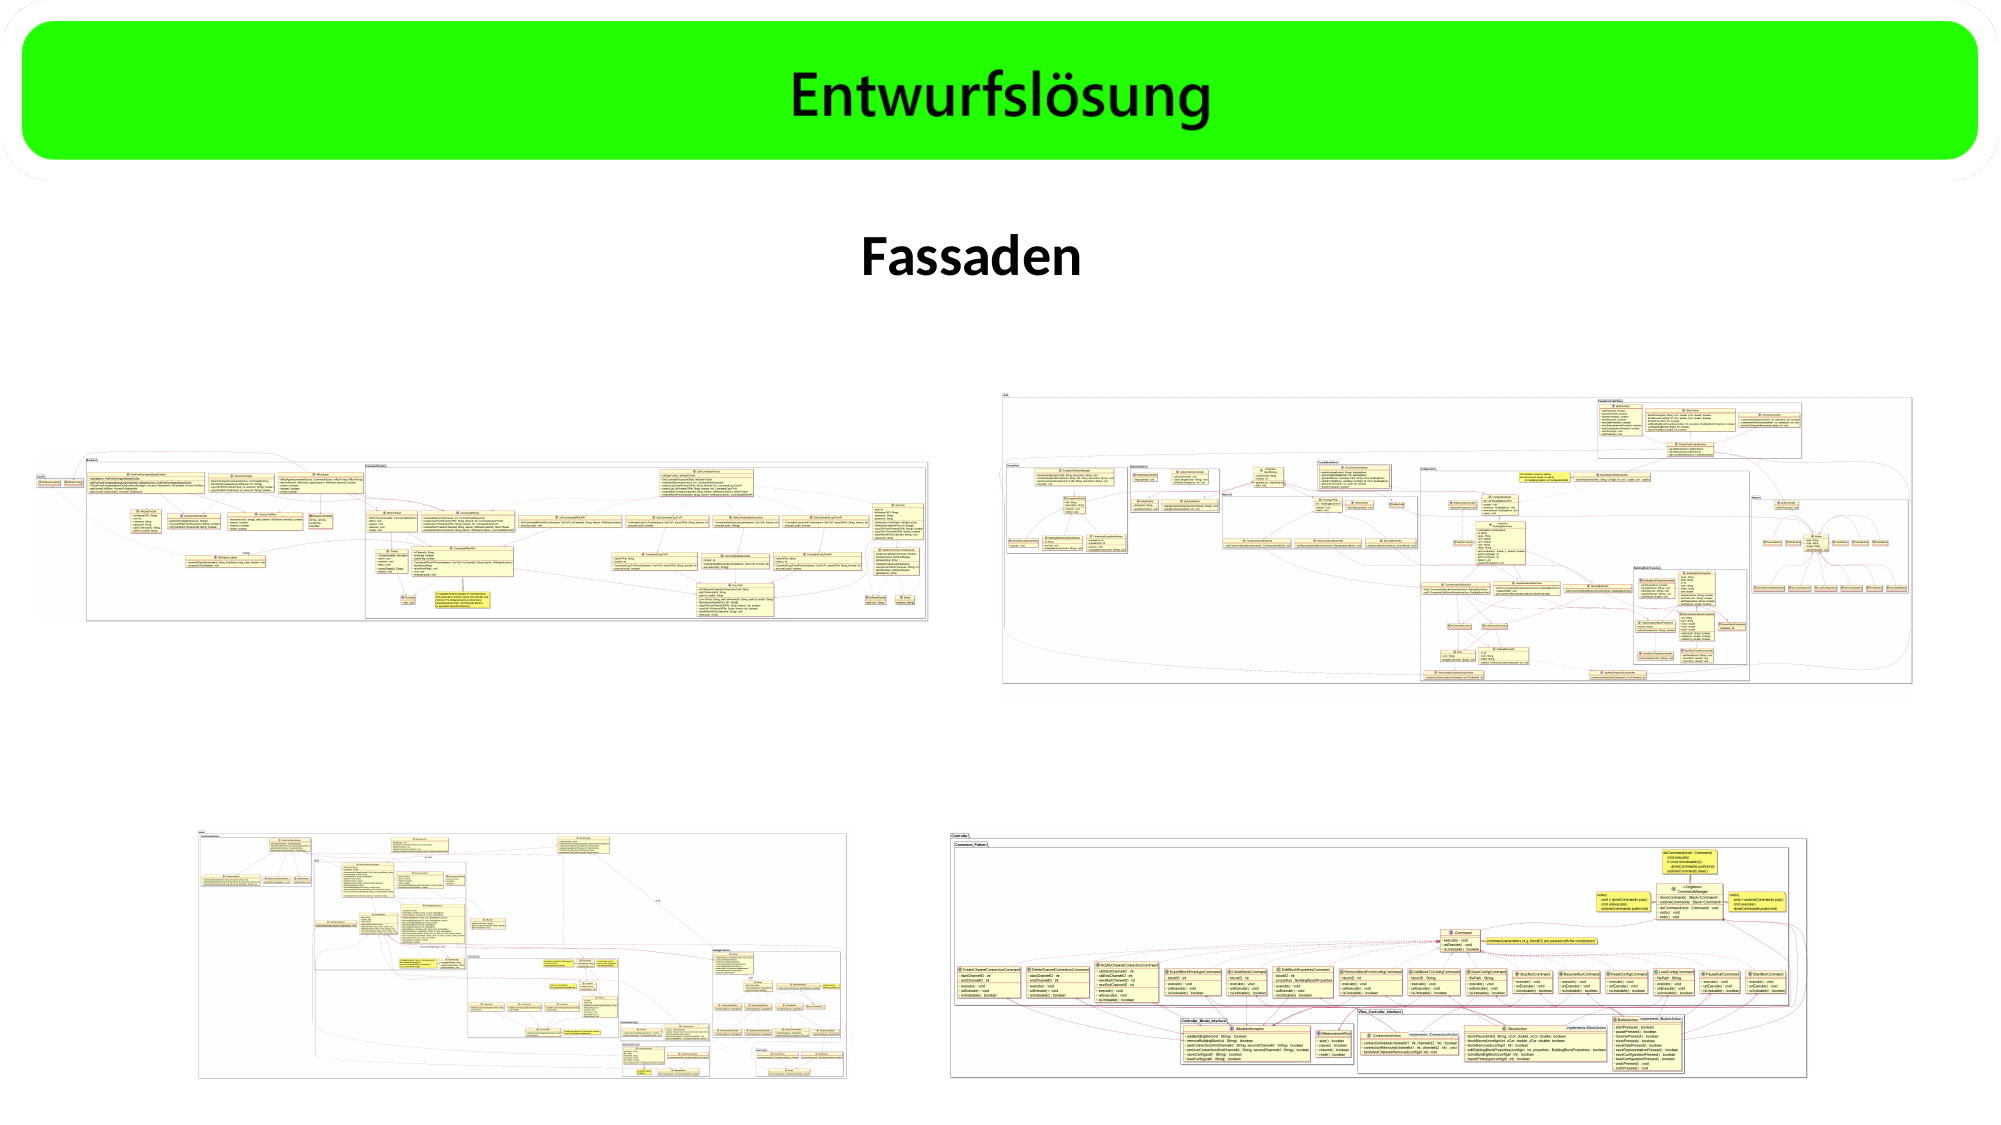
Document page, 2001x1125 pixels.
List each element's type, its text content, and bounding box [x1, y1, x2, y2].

text_box Fassaden [742, 209, 1203, 295]
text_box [33, 391, 1914, 1079]
picture [0, 0, 2000, 182]
